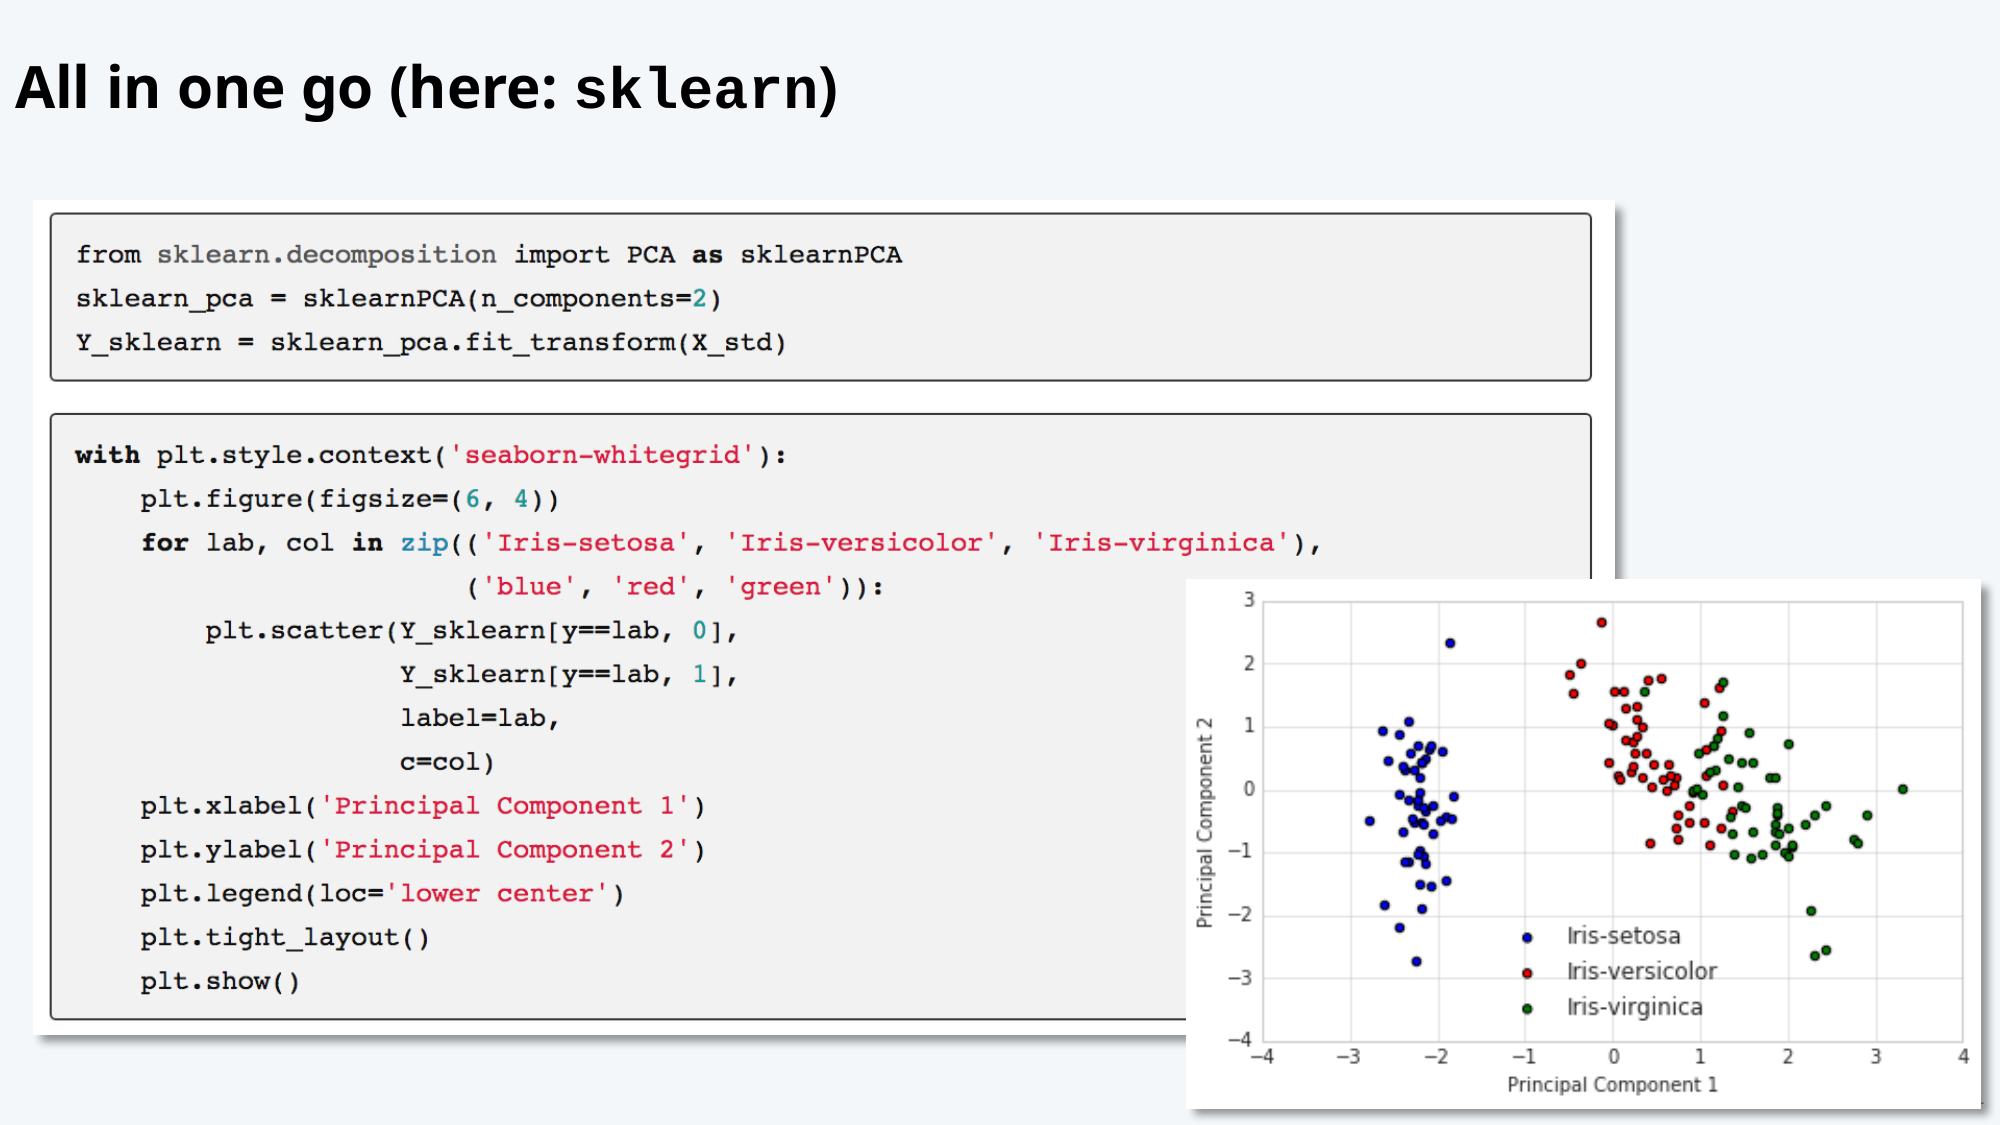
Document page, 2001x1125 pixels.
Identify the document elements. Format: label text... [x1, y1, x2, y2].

slide_number 21 [1550, 1065, 2000, 1125]
title All in one go (here: sklearn) [0, 0, 1725, 199]
picture [32, 200, 1981, 1109]
